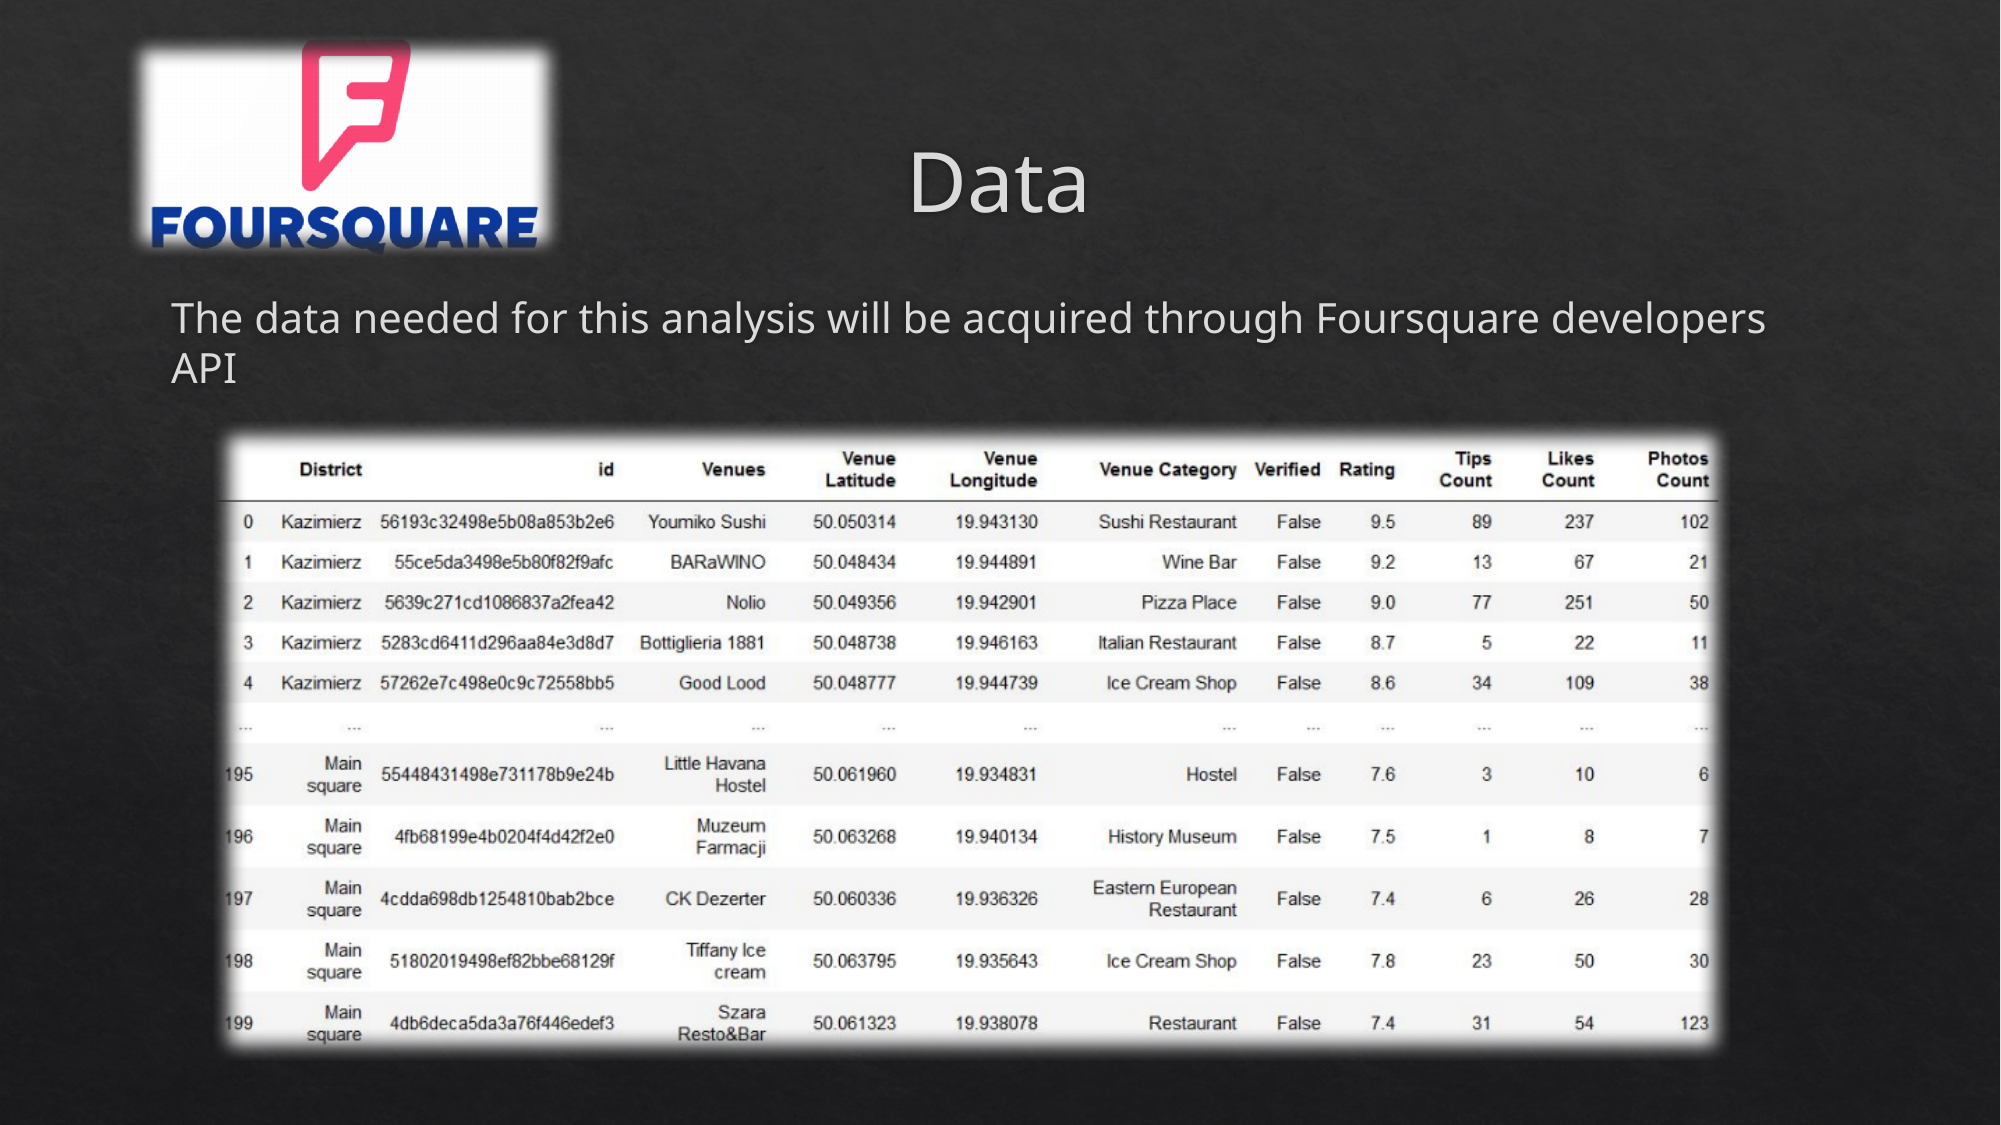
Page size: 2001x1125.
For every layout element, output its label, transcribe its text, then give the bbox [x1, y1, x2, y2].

title Data [572, 99, 1849, 260]
list The data needed for this analysis will be acquired through Foursquare developers API [149, 284, 1849, 950]
picture [212, 421, 1730, 1063]
picture [123, 31, 566, 260]
